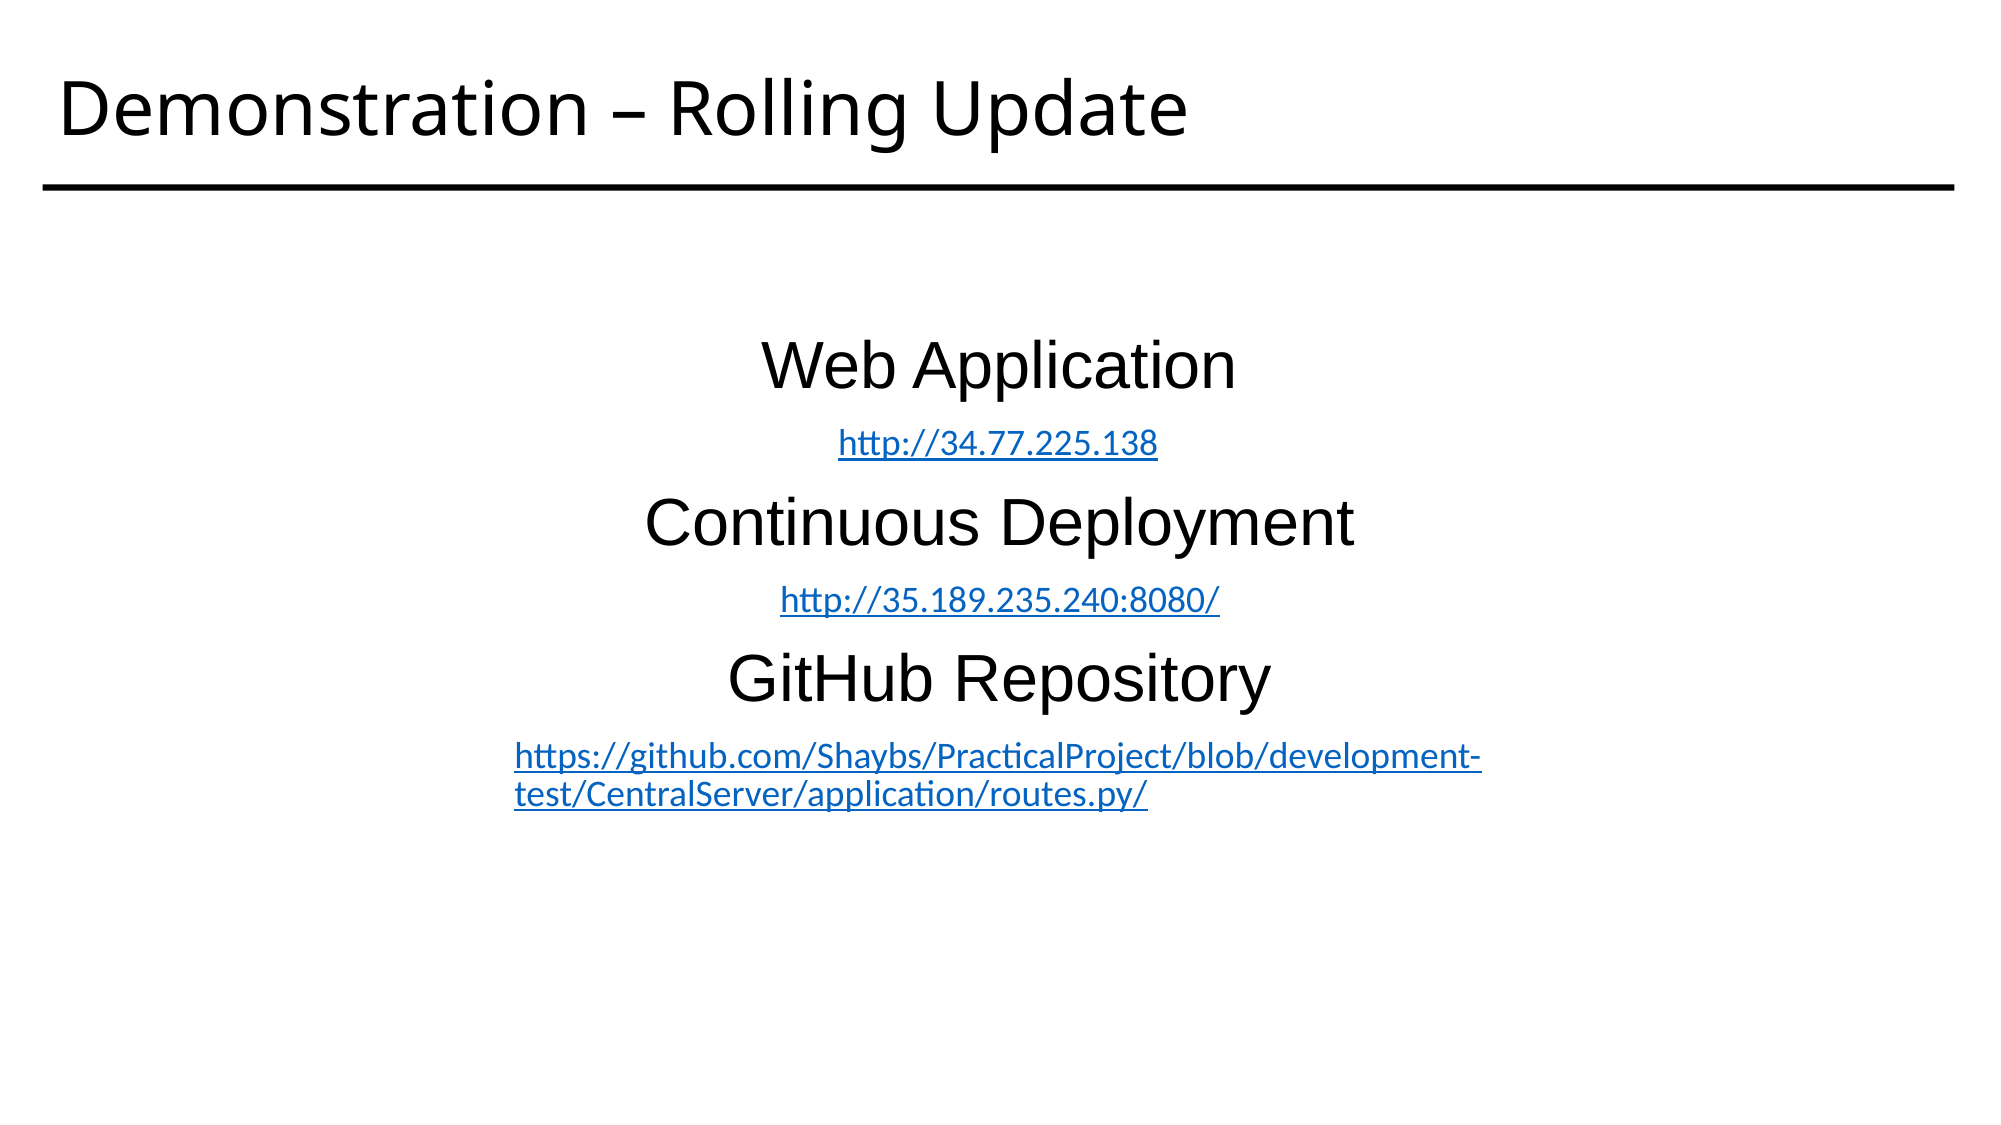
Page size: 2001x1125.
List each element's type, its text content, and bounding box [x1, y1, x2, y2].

text_box Web Application [399, 314, 1600, 410]
text_box http://35.189.235.240:8080/ [765, 567, 1235, 627]
text_box Continuous Deployment [399, 471, 1600, 566]
text_box https://github.com/Shaybs/PracticalProject/blob/development-test/CentralServer/application/routes.py/ [499, 723, 1501, 784]
title Demonstration – Rolling Update [42, 61, 1238, 160]
text_box http://34.77.225.138 [823, 410, 1174, 471]
text_box GitHub Repository [399, 627, 1600, 723]
